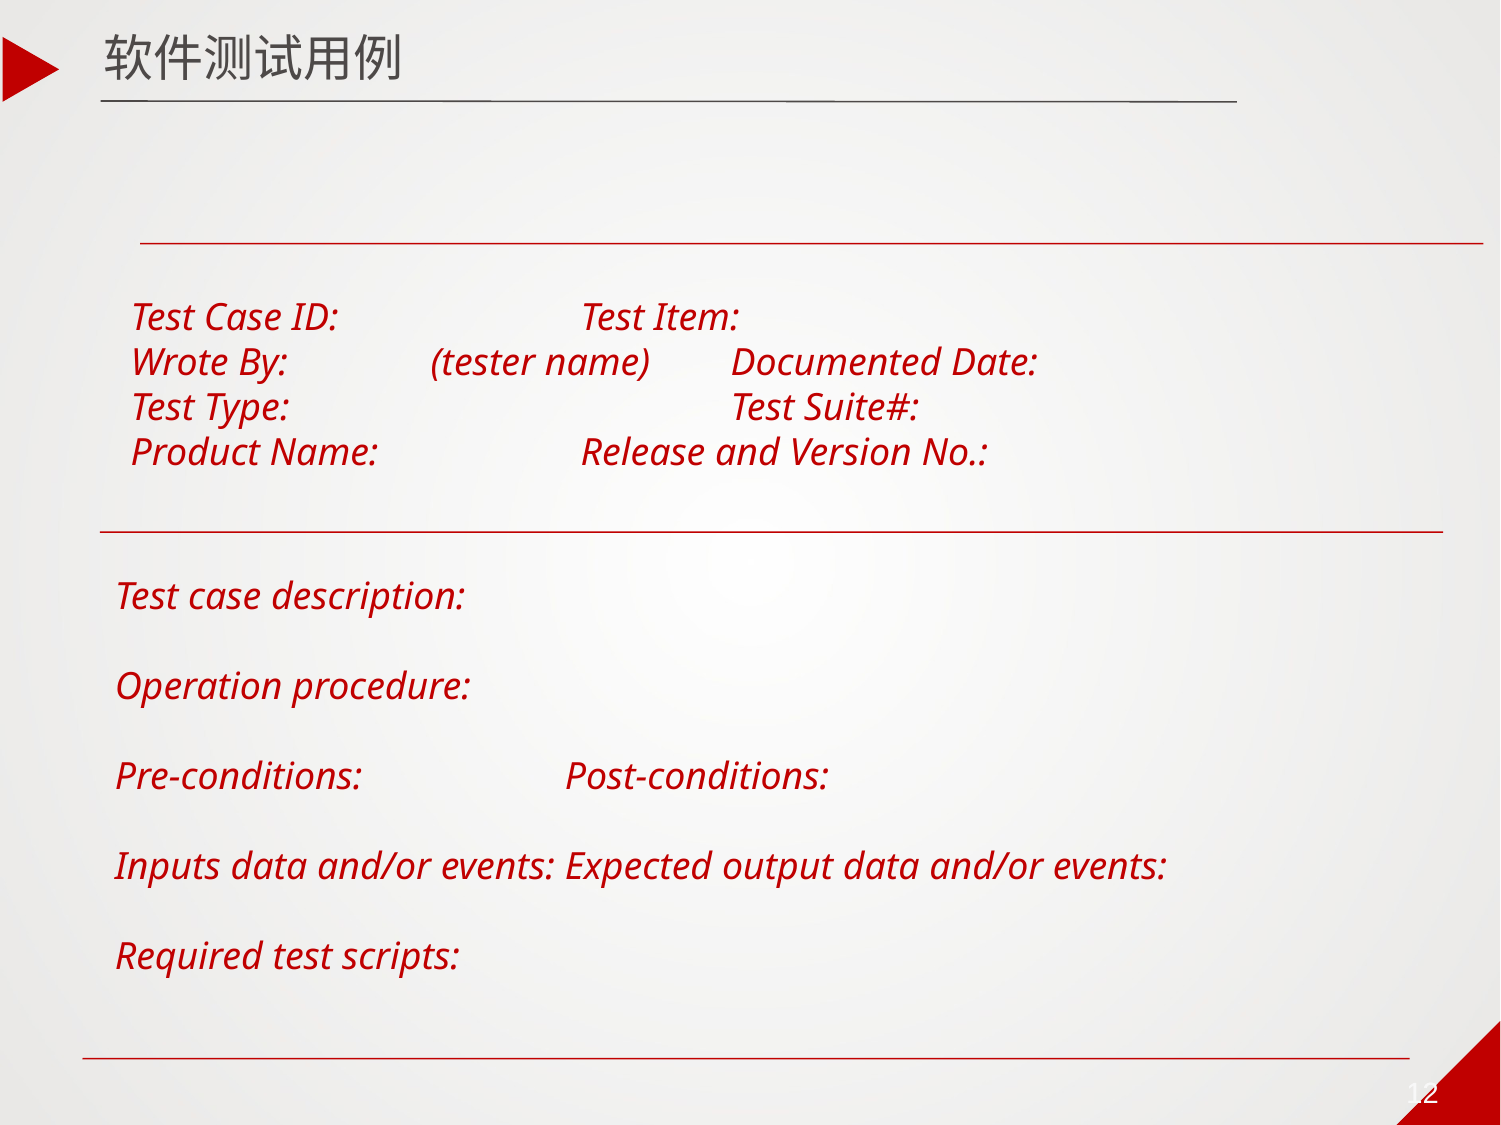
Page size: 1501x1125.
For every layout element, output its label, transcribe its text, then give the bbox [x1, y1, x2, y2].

text_box [2, 36, 60, 102]
text_box Test Case ID: Test Item: Wrote By: (tester name) Documented Date: Test Type: Test Suite#: Product Name: Release and Version No.: [115, 285, 1377, 526]
text_box Test case description: Operation procedure: Pre-conditions: Post-conditions: Inputs data and/or events: Expected output data and/or events: Required test scripts: [99, 564, 1501, 985]
picture [0, 0, 1501, 1125]
text_box 软件测试用例 [88, 18, 963, 94]
